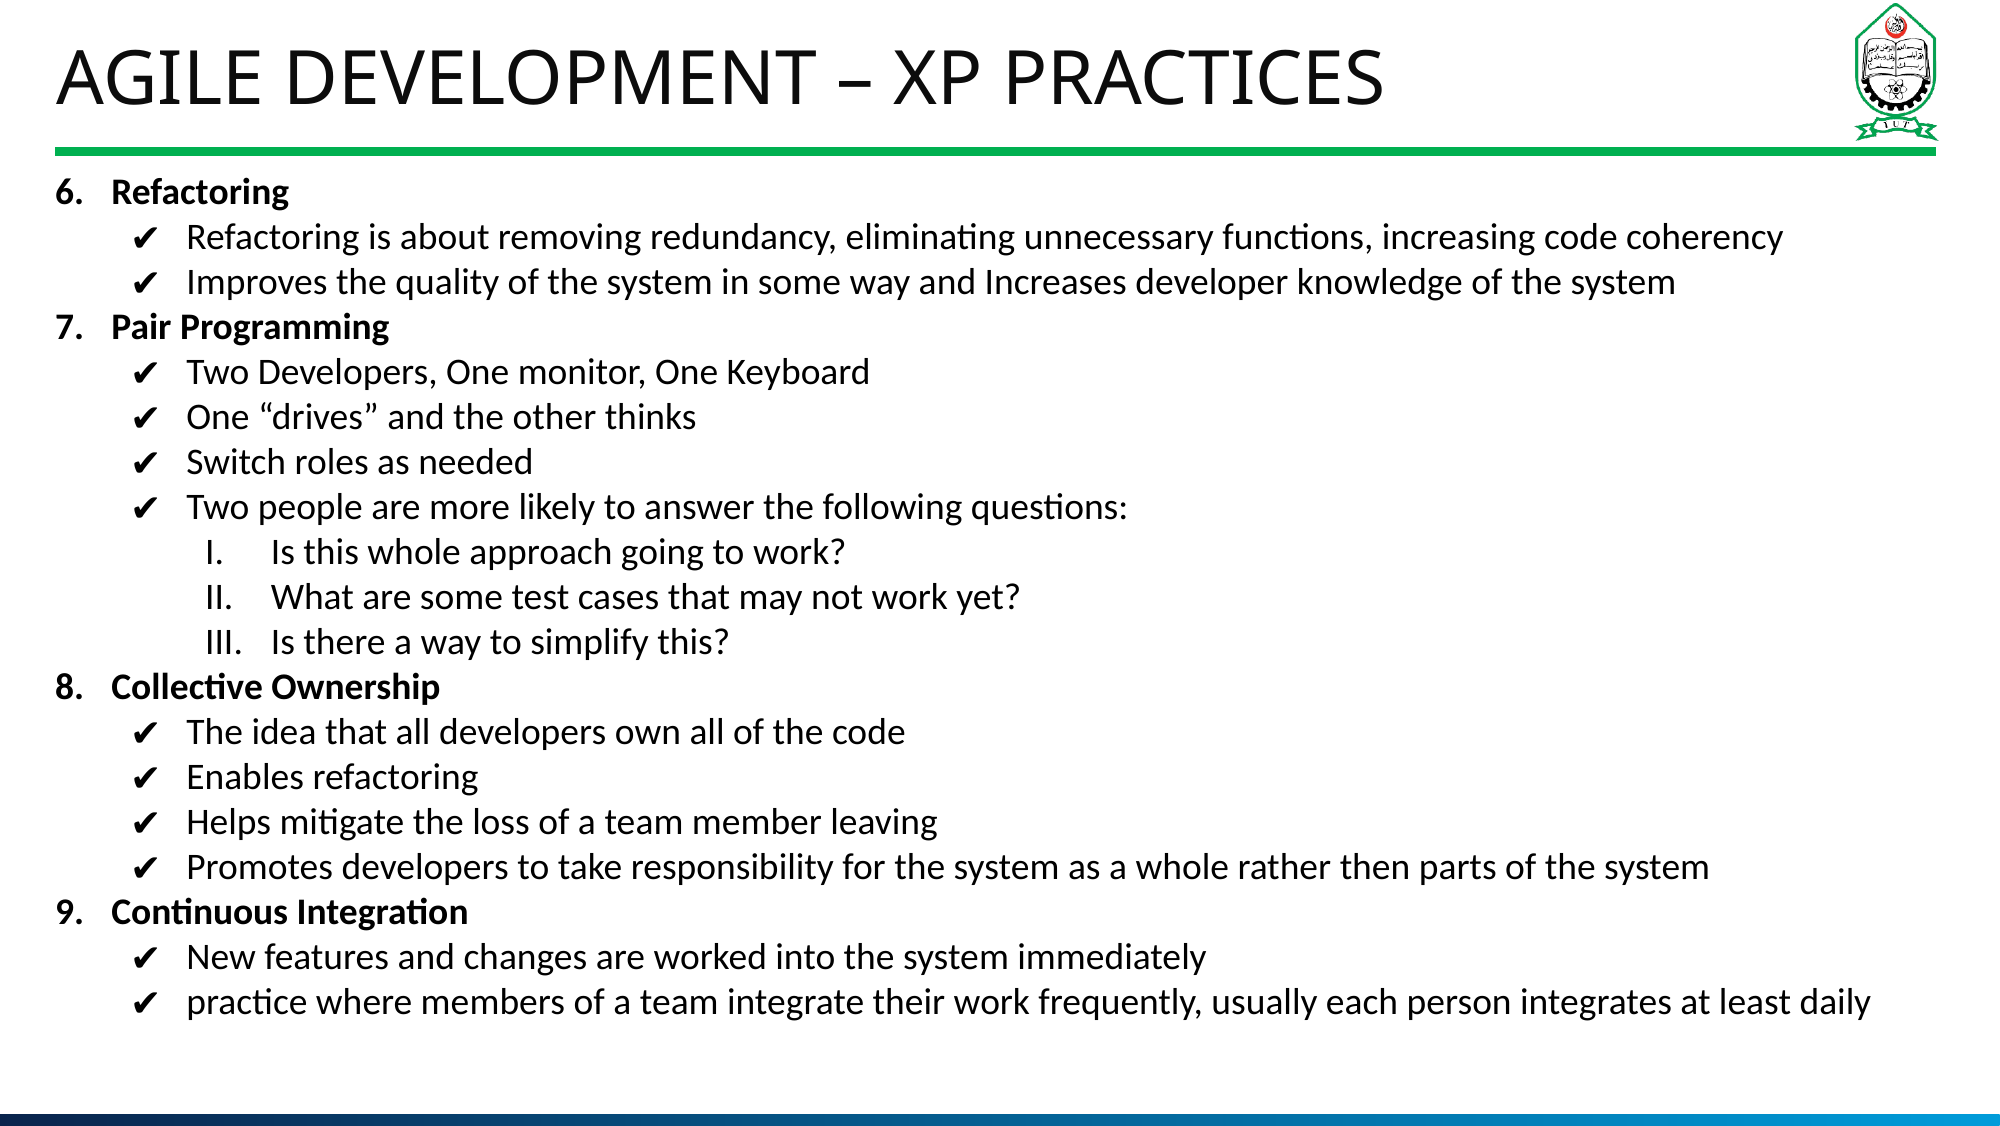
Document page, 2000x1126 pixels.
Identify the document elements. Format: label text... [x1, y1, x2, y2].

text_box Refactoring Refactoring is about removing redundancy, eliminating unnecessary functions, increasing code coherency Improves the quality of the system in some way and Increases developer knowledge of the system Pair Programming Two Developers, One monitor, One Keyboard One “drives” and the other thinks Switch roles as needed Two people are more likely to answer the following questions: Is this whole approach going to work? What are some test cases that may not work yet? Is there a way to simplify this? Collective Ownership The idea that all developers own all of the code Enables refactoring Helps mitigate the loss of a team member leaving Promotes developers to take responsibility for the system as a whole rather then parts of the system Continuous Integration New features and changes are worked into the system immediately practice where members of a team integrate their work frequently, usually each person integrates at least daily [40, 159, 1935, 1039]
title Agile Development – XP Practices [56, 39, 1735, 159]
picture [1854, 3, 1939, 141]
picture [1086, 1114, 1091, 1125]
picture [1054, 1114, 1058, 1125]
